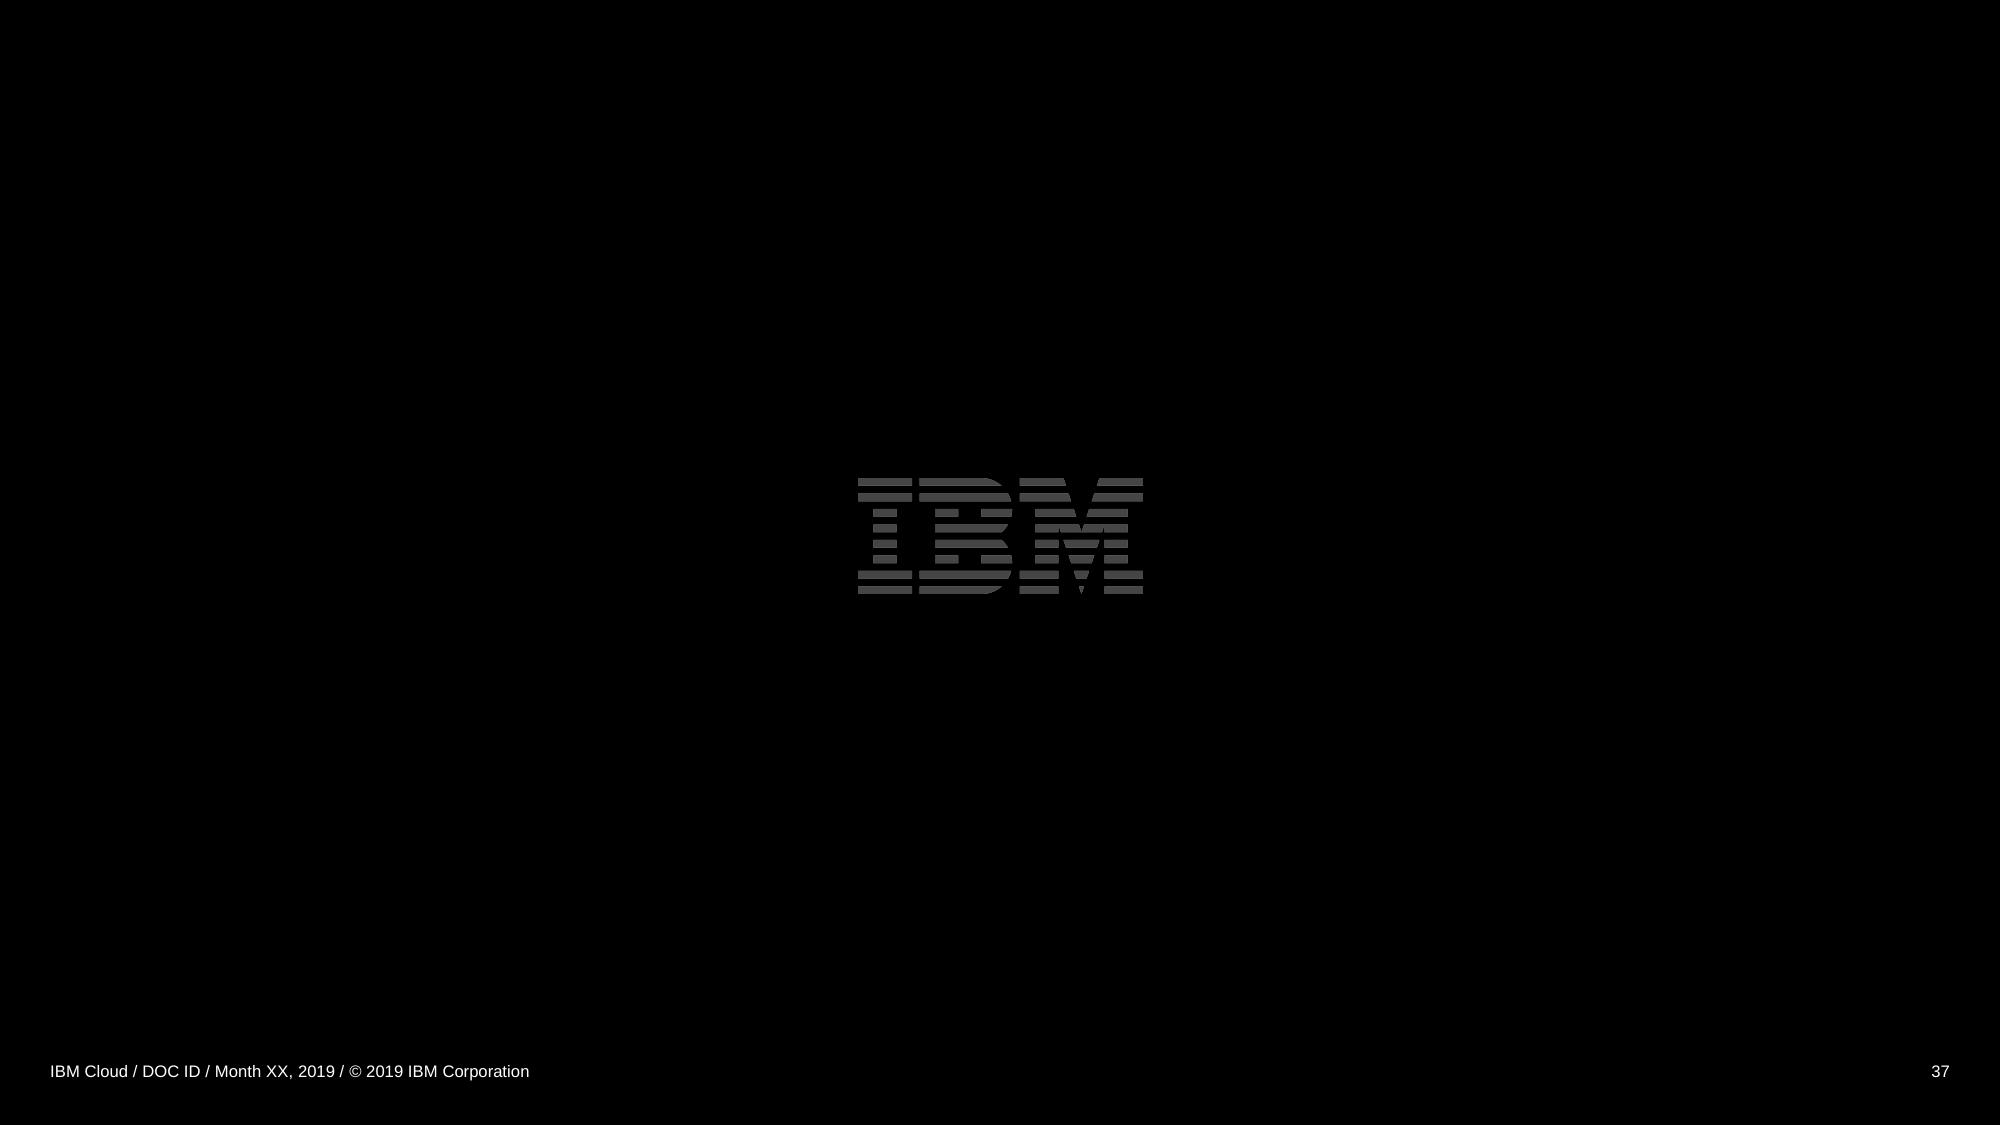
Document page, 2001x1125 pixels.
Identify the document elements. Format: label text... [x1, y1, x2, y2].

picture [858, 478, 1143, 594]
footer IBM Cloud / DOC ID / Month XX, 2019 / © 2019 IBM Corporation [50, 1055, 1450, 1086]
slide_number 37 [1500, 1055, 1950, 1086]
